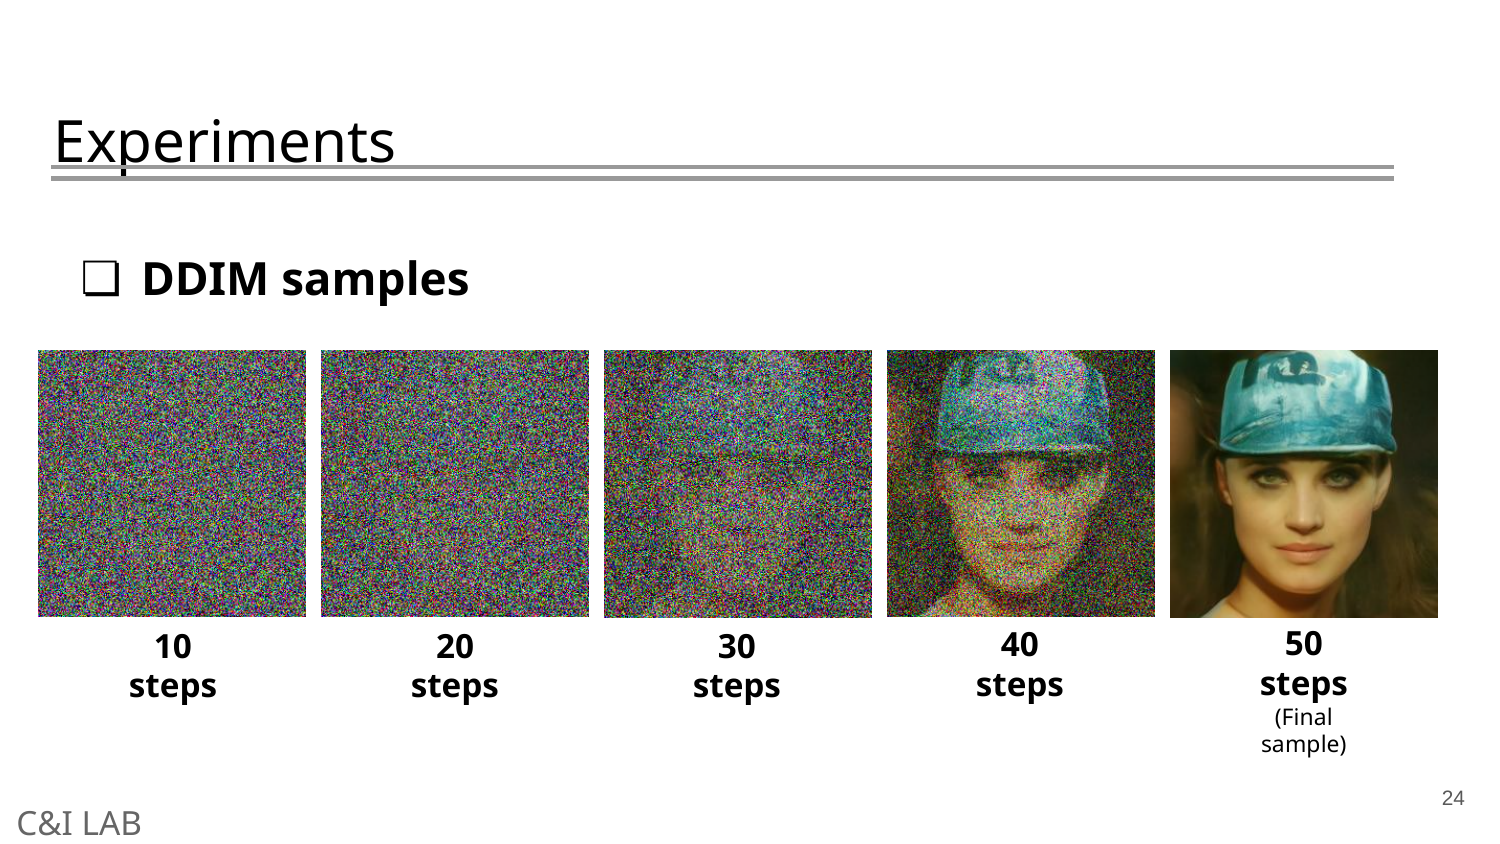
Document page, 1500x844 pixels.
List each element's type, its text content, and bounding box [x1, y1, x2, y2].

text_box 40 steps [959, 625, 1081, 711]
text_box 30 steps [676, 626, 798, 712]
picture [887, 349, 1155, 617]
picture [1170, 350, 1438, 618]
title Experiments [38, 88, 1437, 183]
text_box 20 steps [394, 625, 516, 712]
slide_number 24 [1389, 764, 1480, 801]
text_box 10 steps [112, 625, 234, 712]
picture [604, 350, 872, 618]
picture [38, 349, 306, 617]
text_box 50 steps (Final sample) [1217, 626, 1391, 765]
list DDIM samples [51, 226, 1449, 321]
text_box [50, 166, 1395, 179]
picture [321, 349, 589, 617]
text_box C&I LAB [1, 801, 1500, 844]
